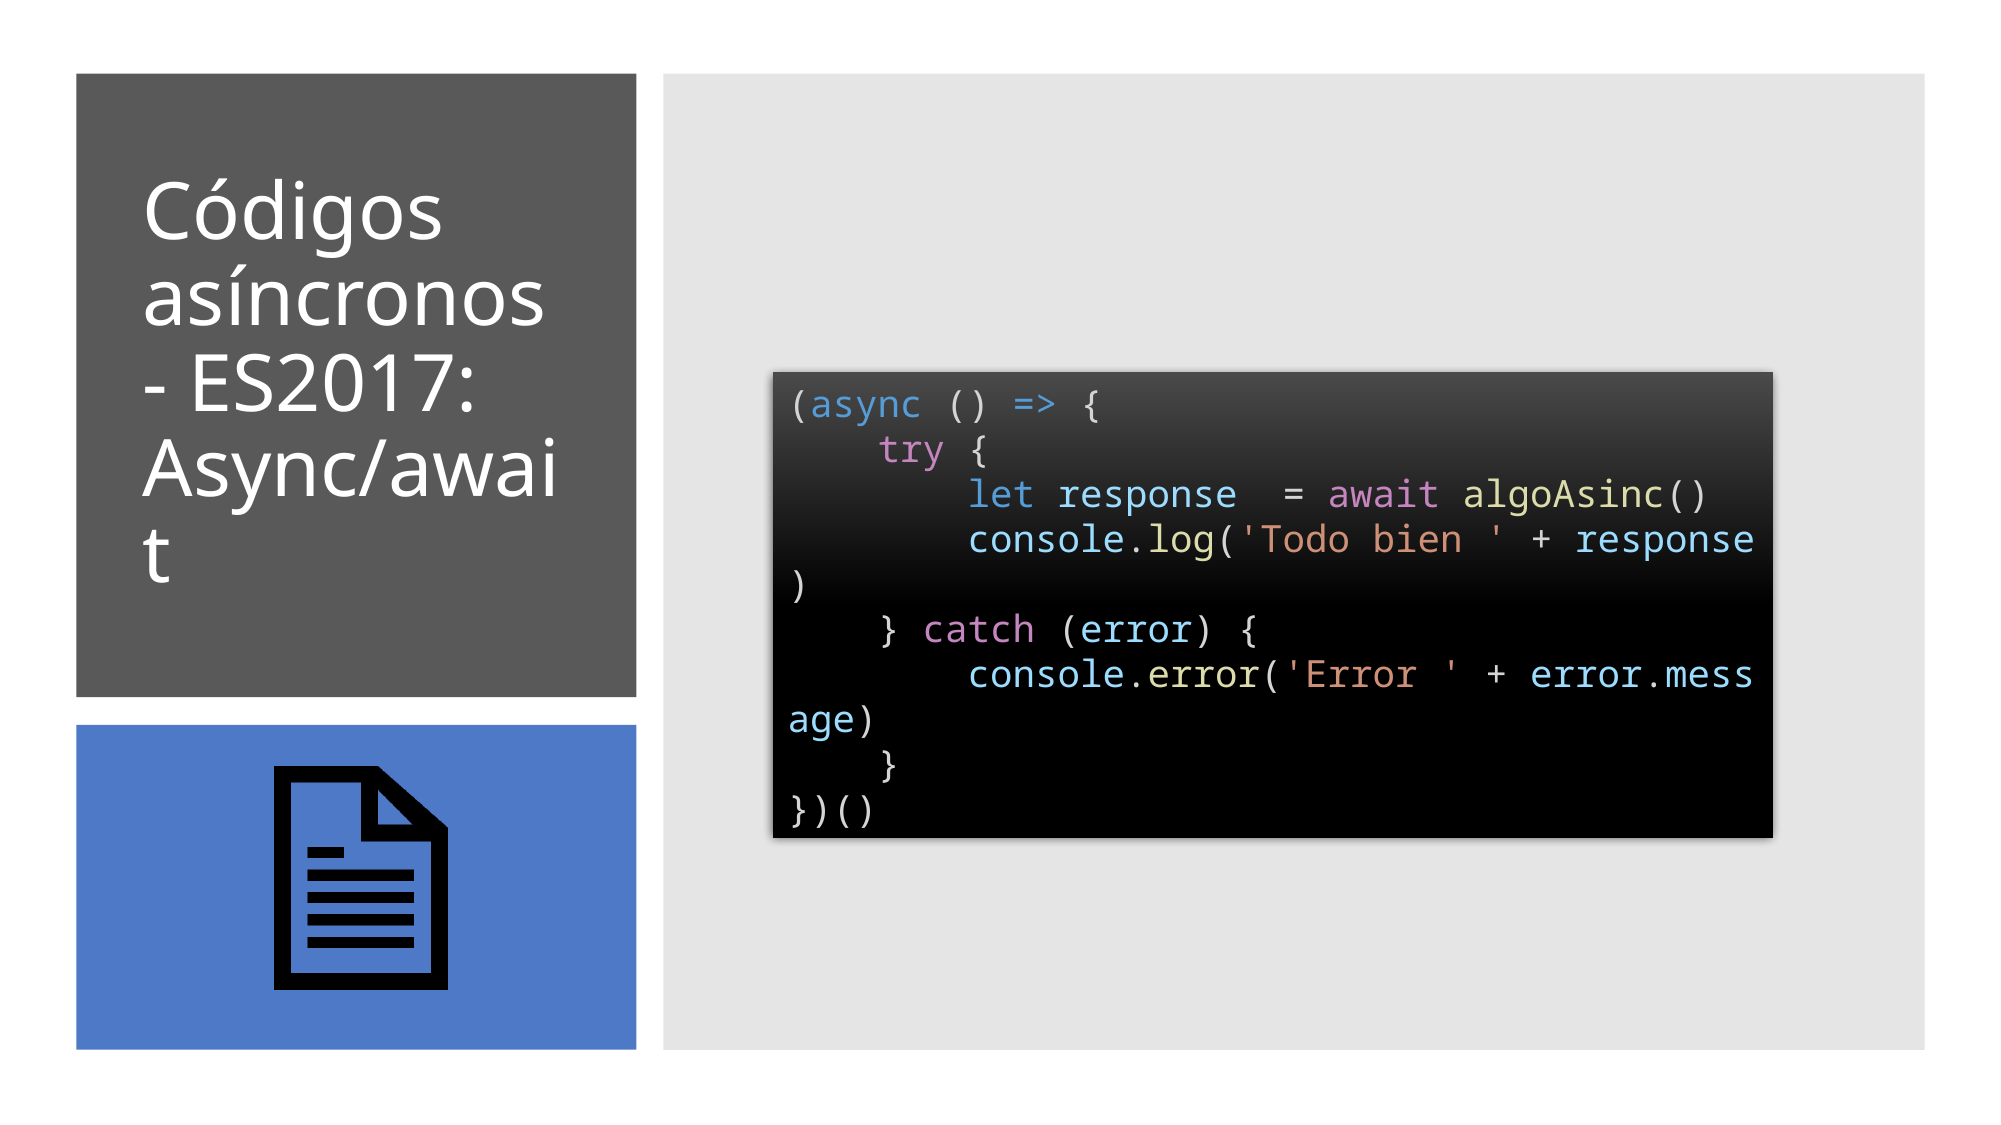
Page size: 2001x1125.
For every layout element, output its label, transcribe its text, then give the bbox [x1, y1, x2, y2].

text_box [75, 724, 637, 1051]
text_box [662, 72, 1926, 1051]
text_box (async () => { try { let response = await algoAsinc() console.log('Todo bien ' + response) } catch (error) { console.error('Error ' + error.message) } })() [773, 372, 1773, 838]
text_box [75, 72, 637, 698]
picture [226, 743, 495, 1012]
title Códigos asíncronos - ES2017: Async/await [127, 120, 595, 652]
